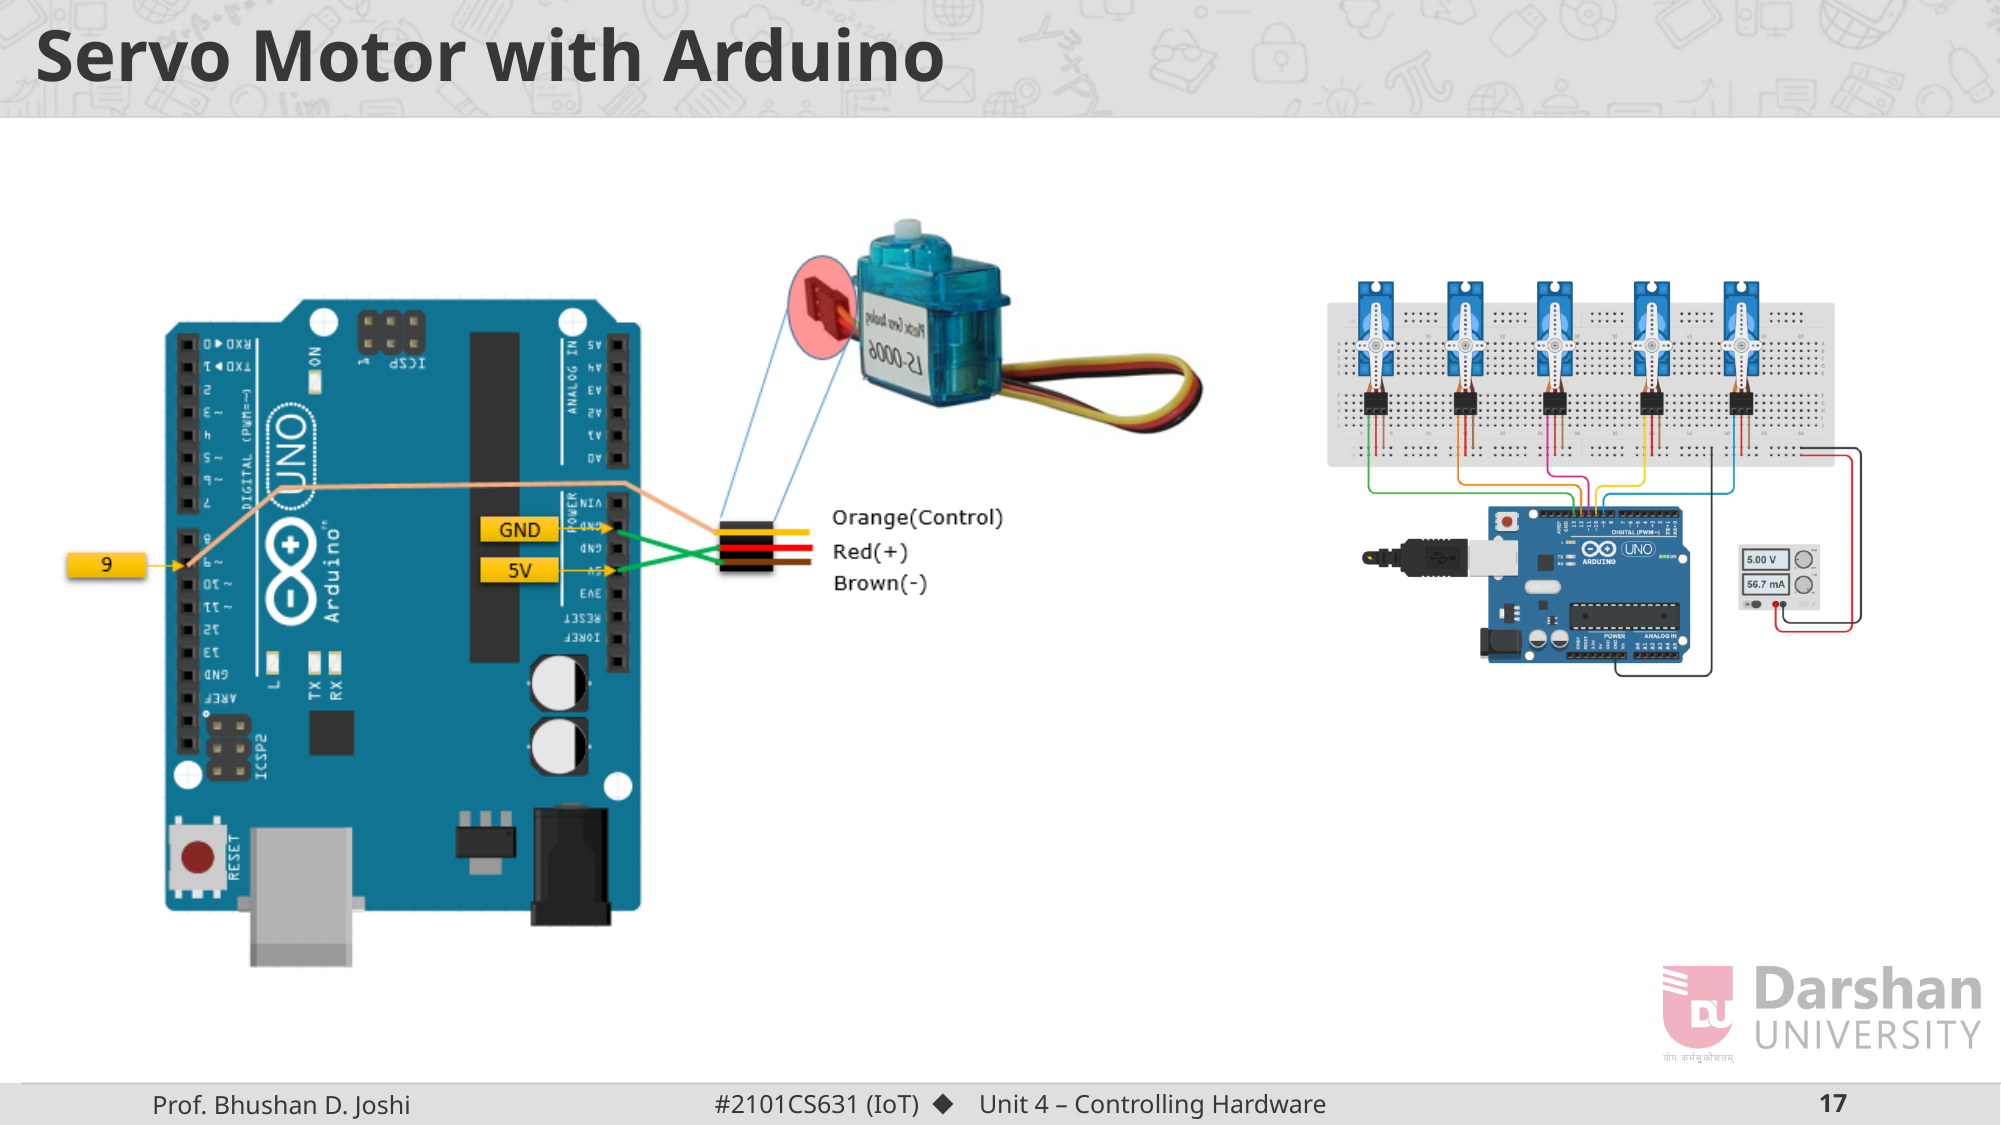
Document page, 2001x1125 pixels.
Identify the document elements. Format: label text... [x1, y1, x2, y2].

title Servo Motor with Arduino [0, 0, 2000, 117]
picture [1303, 260, 1885, 696]
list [49, 185, 1213, 988]
